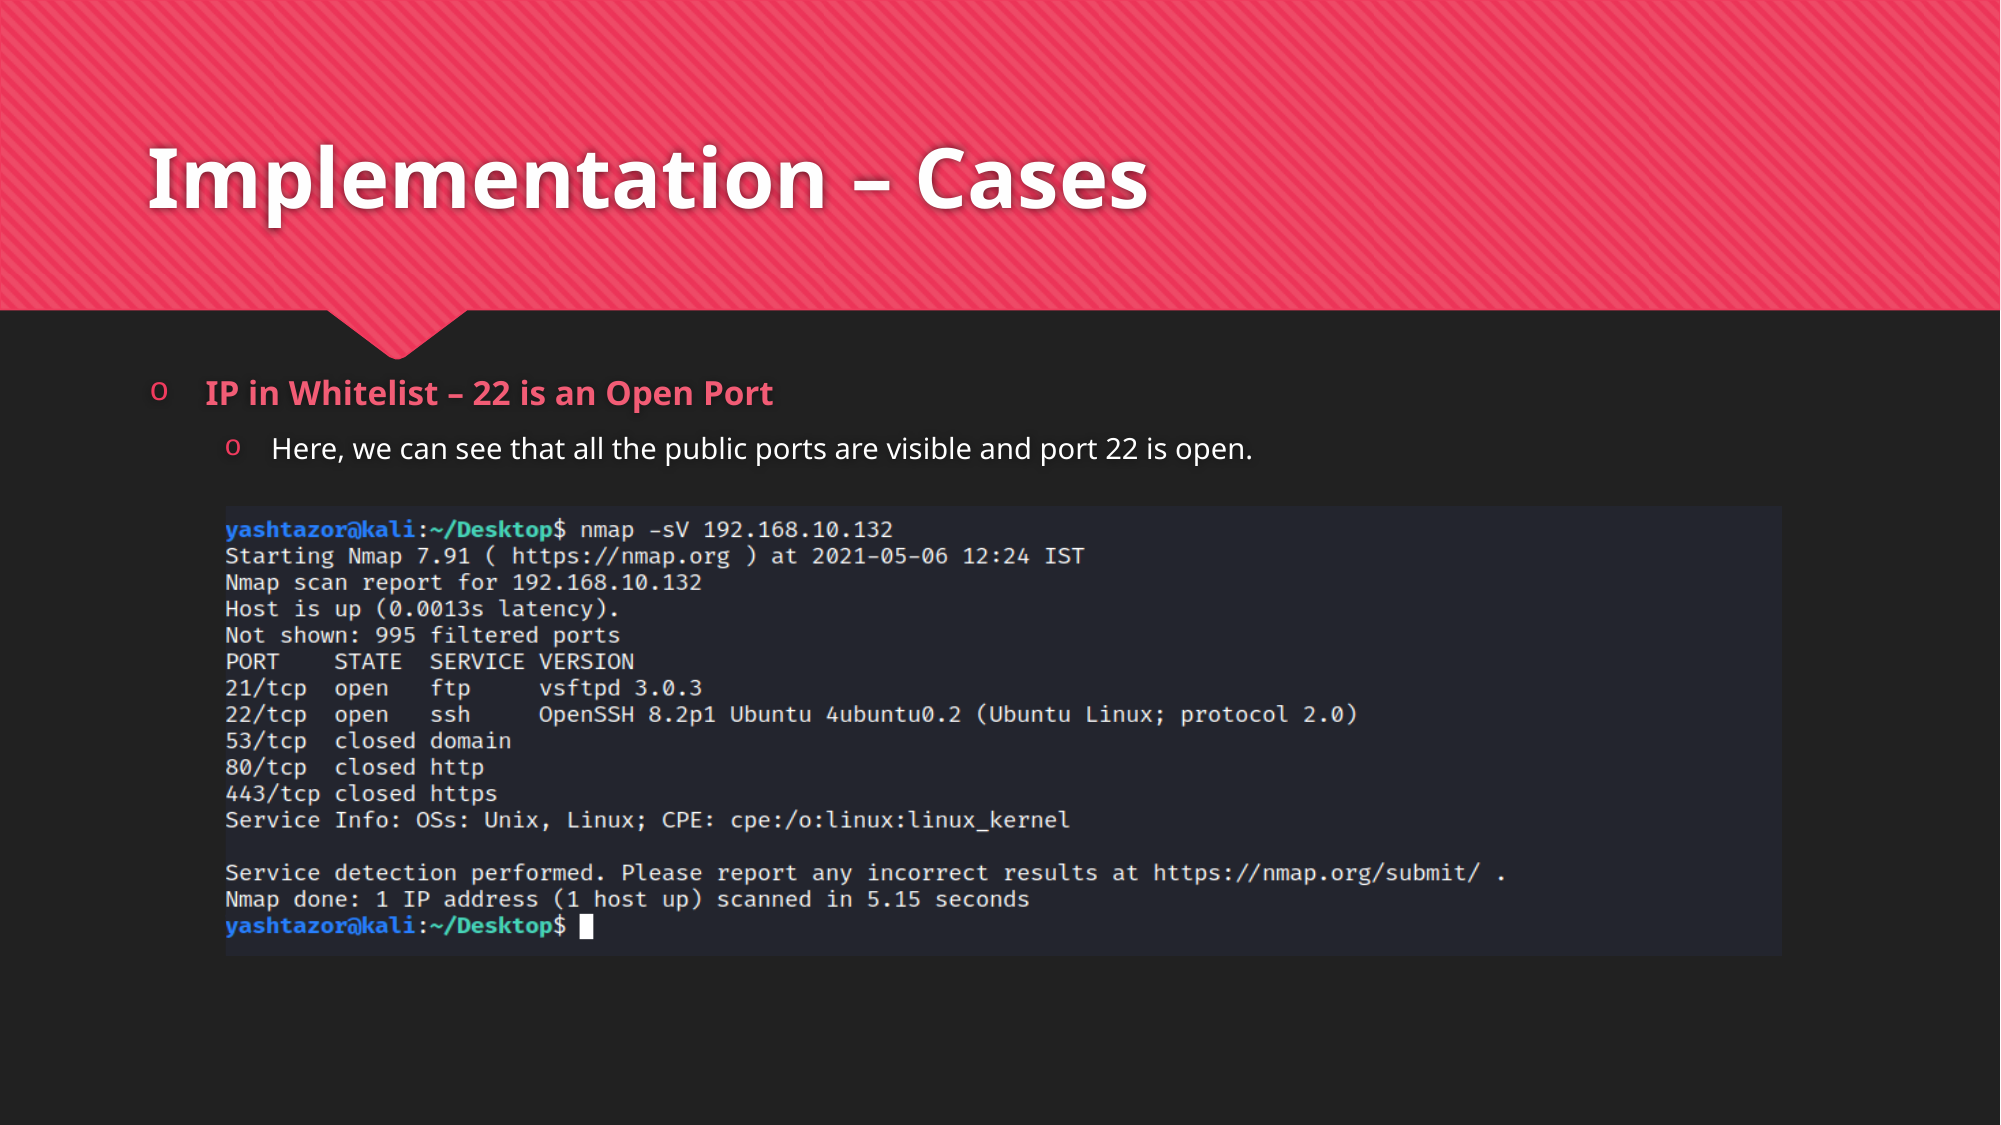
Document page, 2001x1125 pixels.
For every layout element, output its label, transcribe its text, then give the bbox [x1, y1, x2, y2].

list IP in Whitelist – 22 is an Open Port Here, we can see that all the public ports are visible and port 22 is open. [134, 364, 1866, 976]
picture [225, 506, 1782, 957]
title Implementation – Cases [132, 73, 1868, 233]
